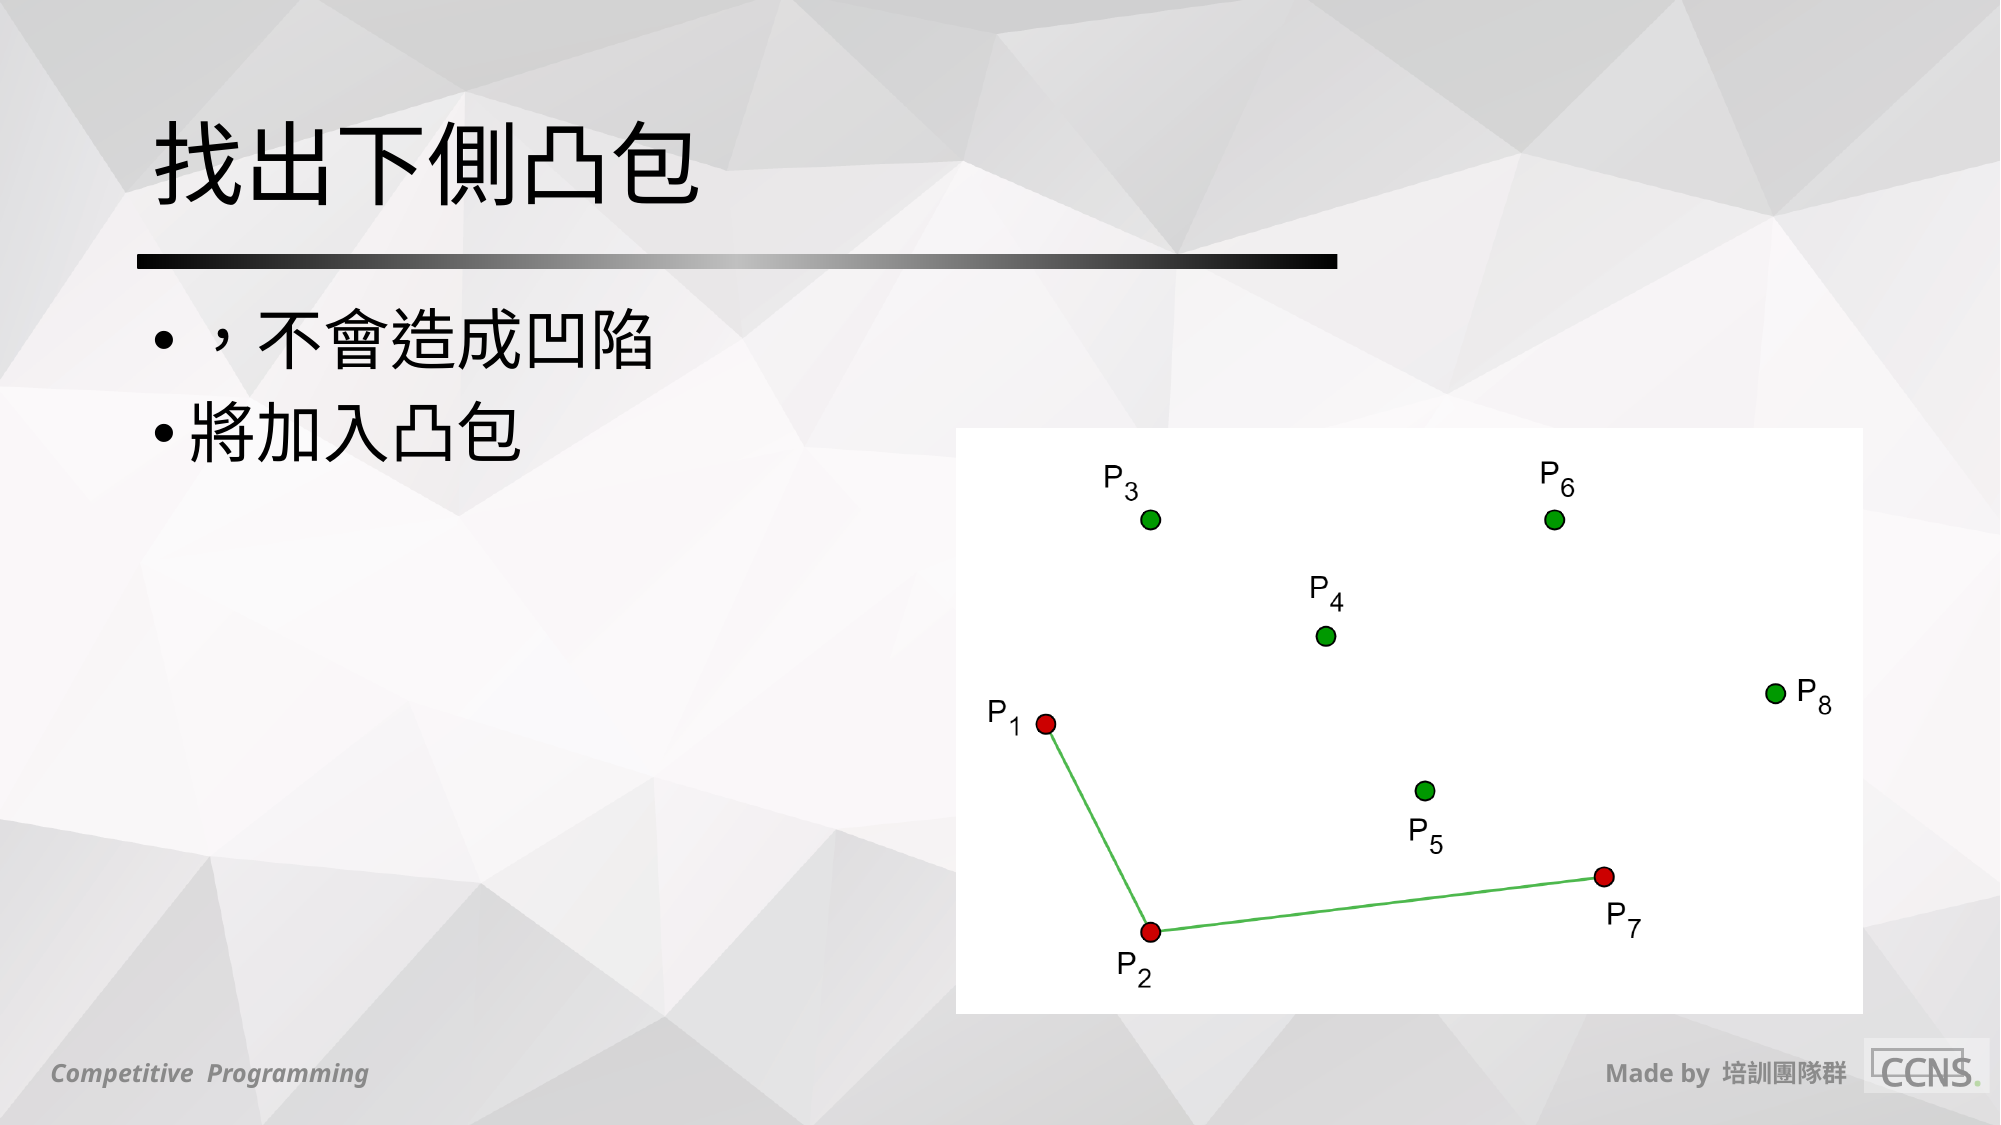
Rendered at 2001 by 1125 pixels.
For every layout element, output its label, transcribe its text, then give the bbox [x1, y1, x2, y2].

picture [0, 0, 2000, 1125]
title 找出下側凸包 [137, 59, 1863, 278]
